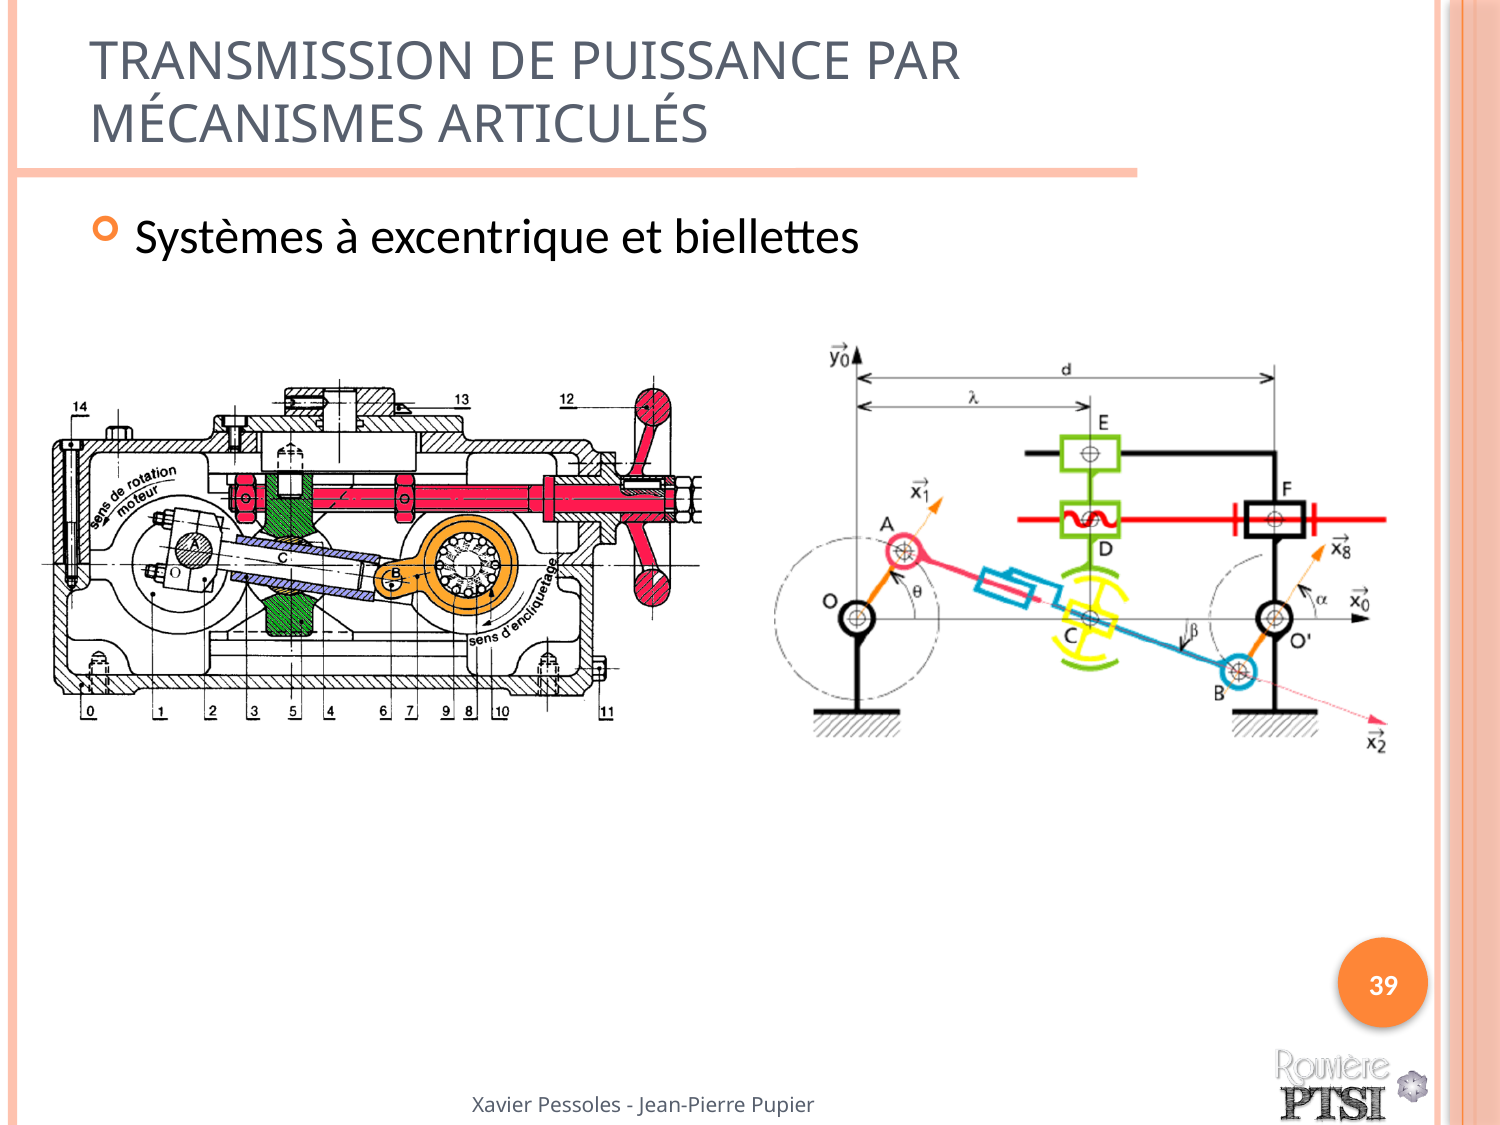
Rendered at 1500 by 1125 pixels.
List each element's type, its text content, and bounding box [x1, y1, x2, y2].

slide_number 39 [1333, 940, 1434, 1027]
list Systèmes à excentrique et biellettes [75, 196, 1300, 1062]
picture [1274, 1048, 1428, 1125]
footer Xavier Pessoles - Jean-Pierre Pupier [12, 1086, 1275, 1125]
picture [773, 332, 1389, 758]
title Transmission de puissance par mécanismes articulés [75, 19, 1300, 161]
picture [40, 375, 703, 721]
